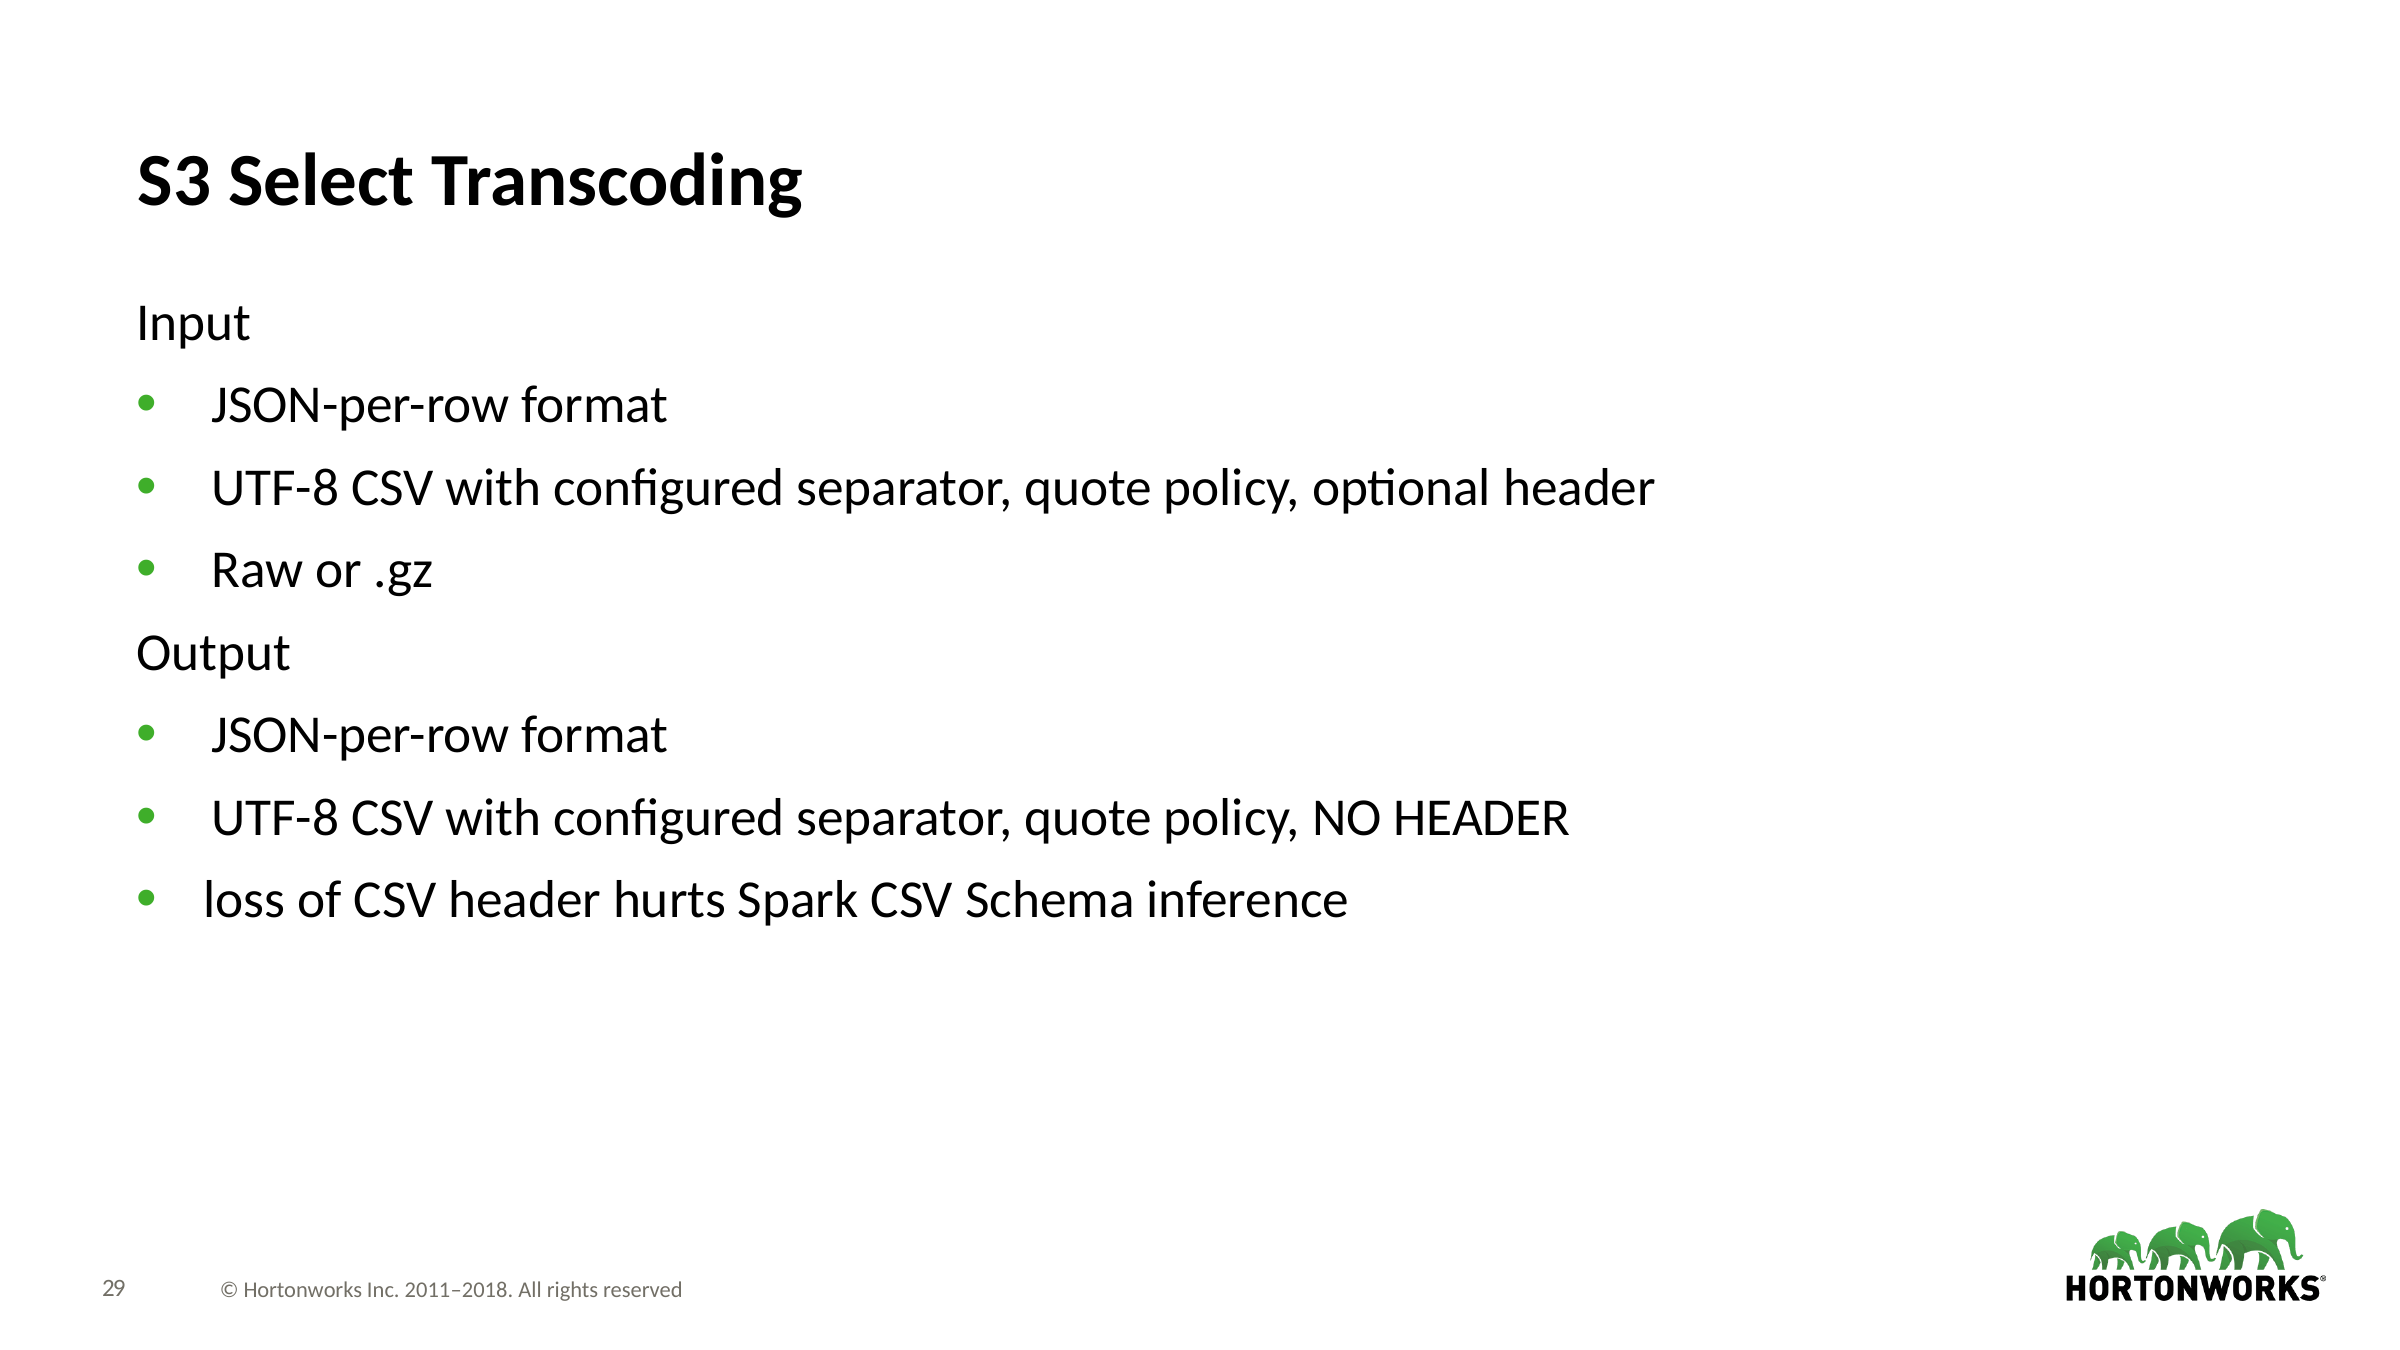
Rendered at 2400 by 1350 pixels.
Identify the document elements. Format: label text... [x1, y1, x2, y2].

picture [2066, 1209, 2326, 1303]
title S3 Select Transcoding [138, 52, 2298, 221]
list Input JSON-per-row format UTF-8 CSV with configured separator, quote policy, optional header Raw or .gz Output JSON-per-row format UTF-8 CSV with configured separator, quote policy, NO HEADER loss of CSV header hurts Spark CSV Schema inference [136, 294, 2300, 1159]
